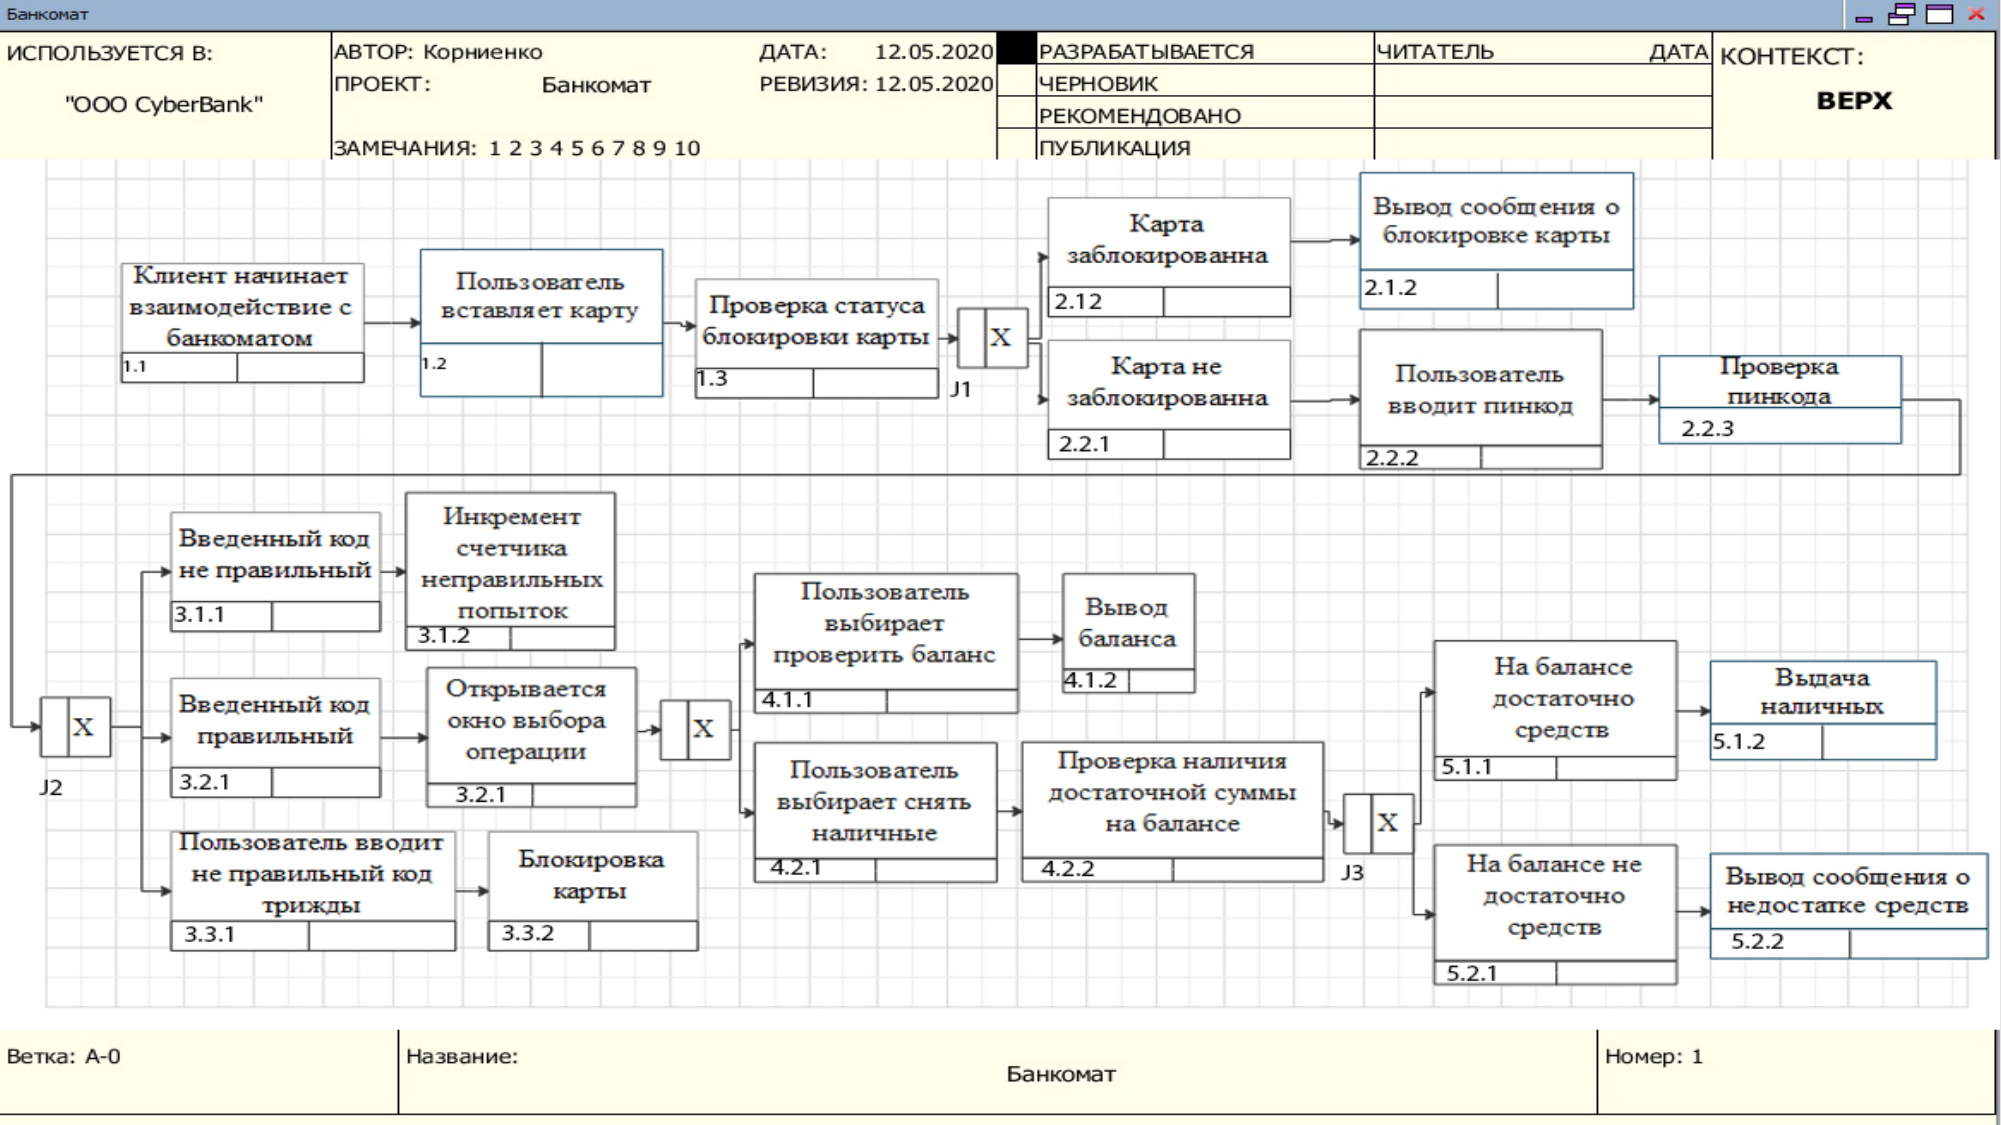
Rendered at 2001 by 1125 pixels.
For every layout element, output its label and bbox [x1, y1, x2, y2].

list [0, 0, 2000, 1125]
